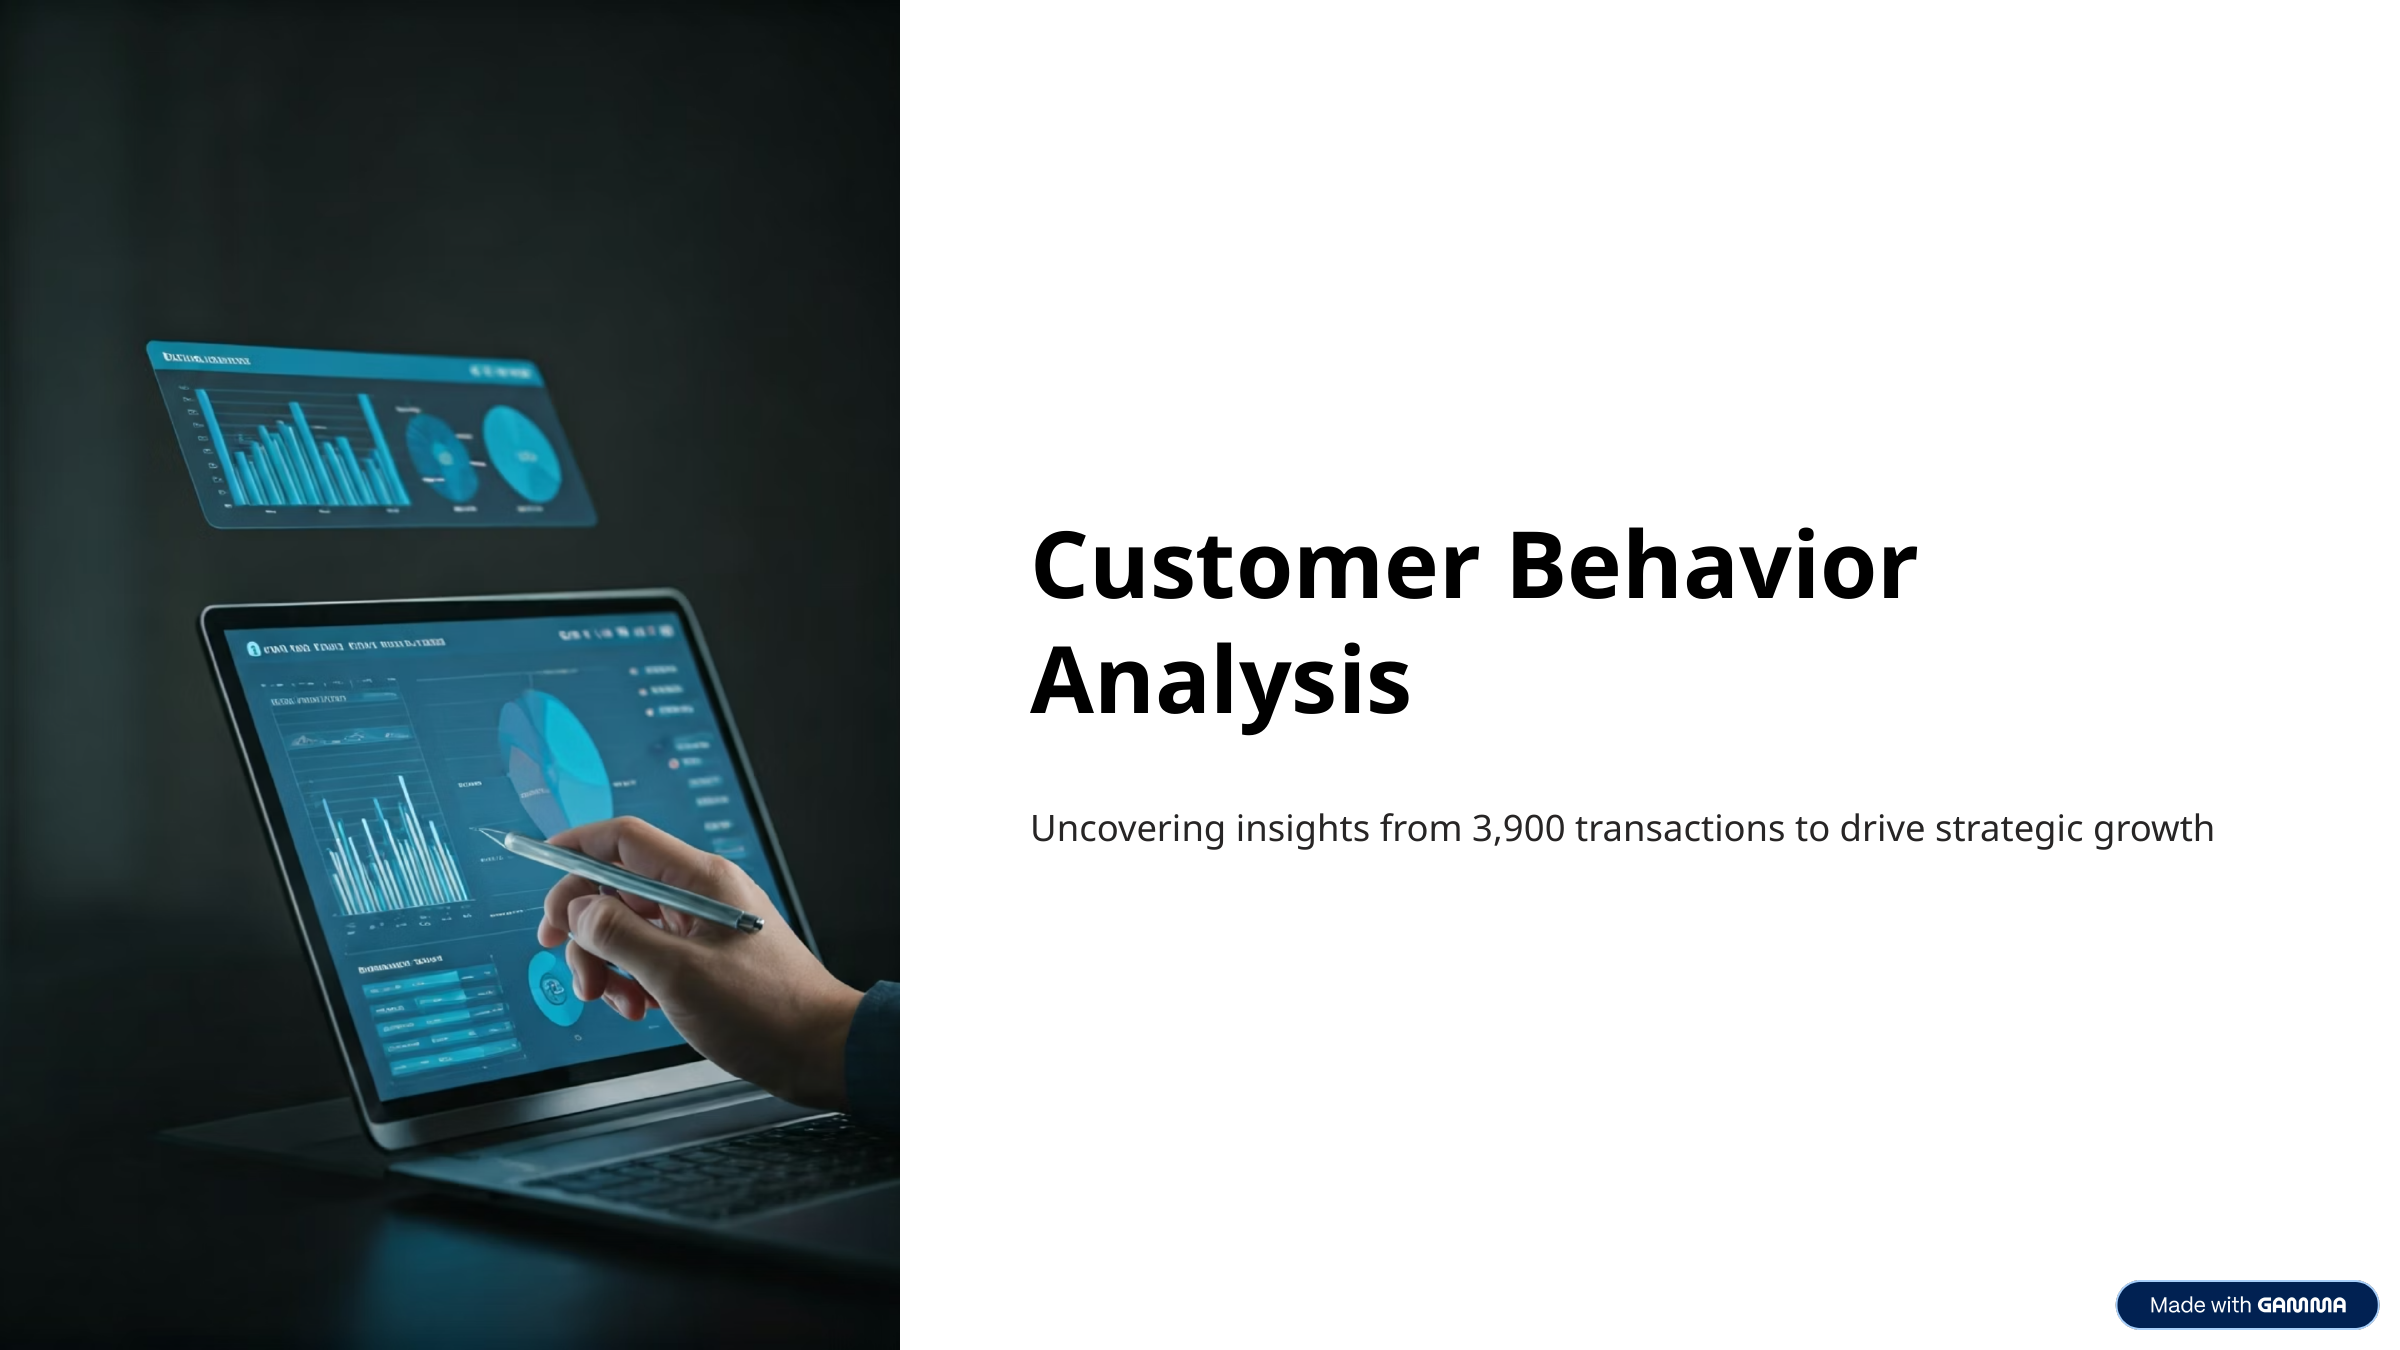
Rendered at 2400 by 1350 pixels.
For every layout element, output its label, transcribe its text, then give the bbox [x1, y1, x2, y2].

text_box Uncovering insights from 3,900 transactions to drive strategic growth [1030, 789, 2270, 849]
picture [2106, 1271, 2389, 1339]
picture [0, 0, 900, 1350]
text_box Customer Behavior Analysis [1030, 501, 2270, 734]
